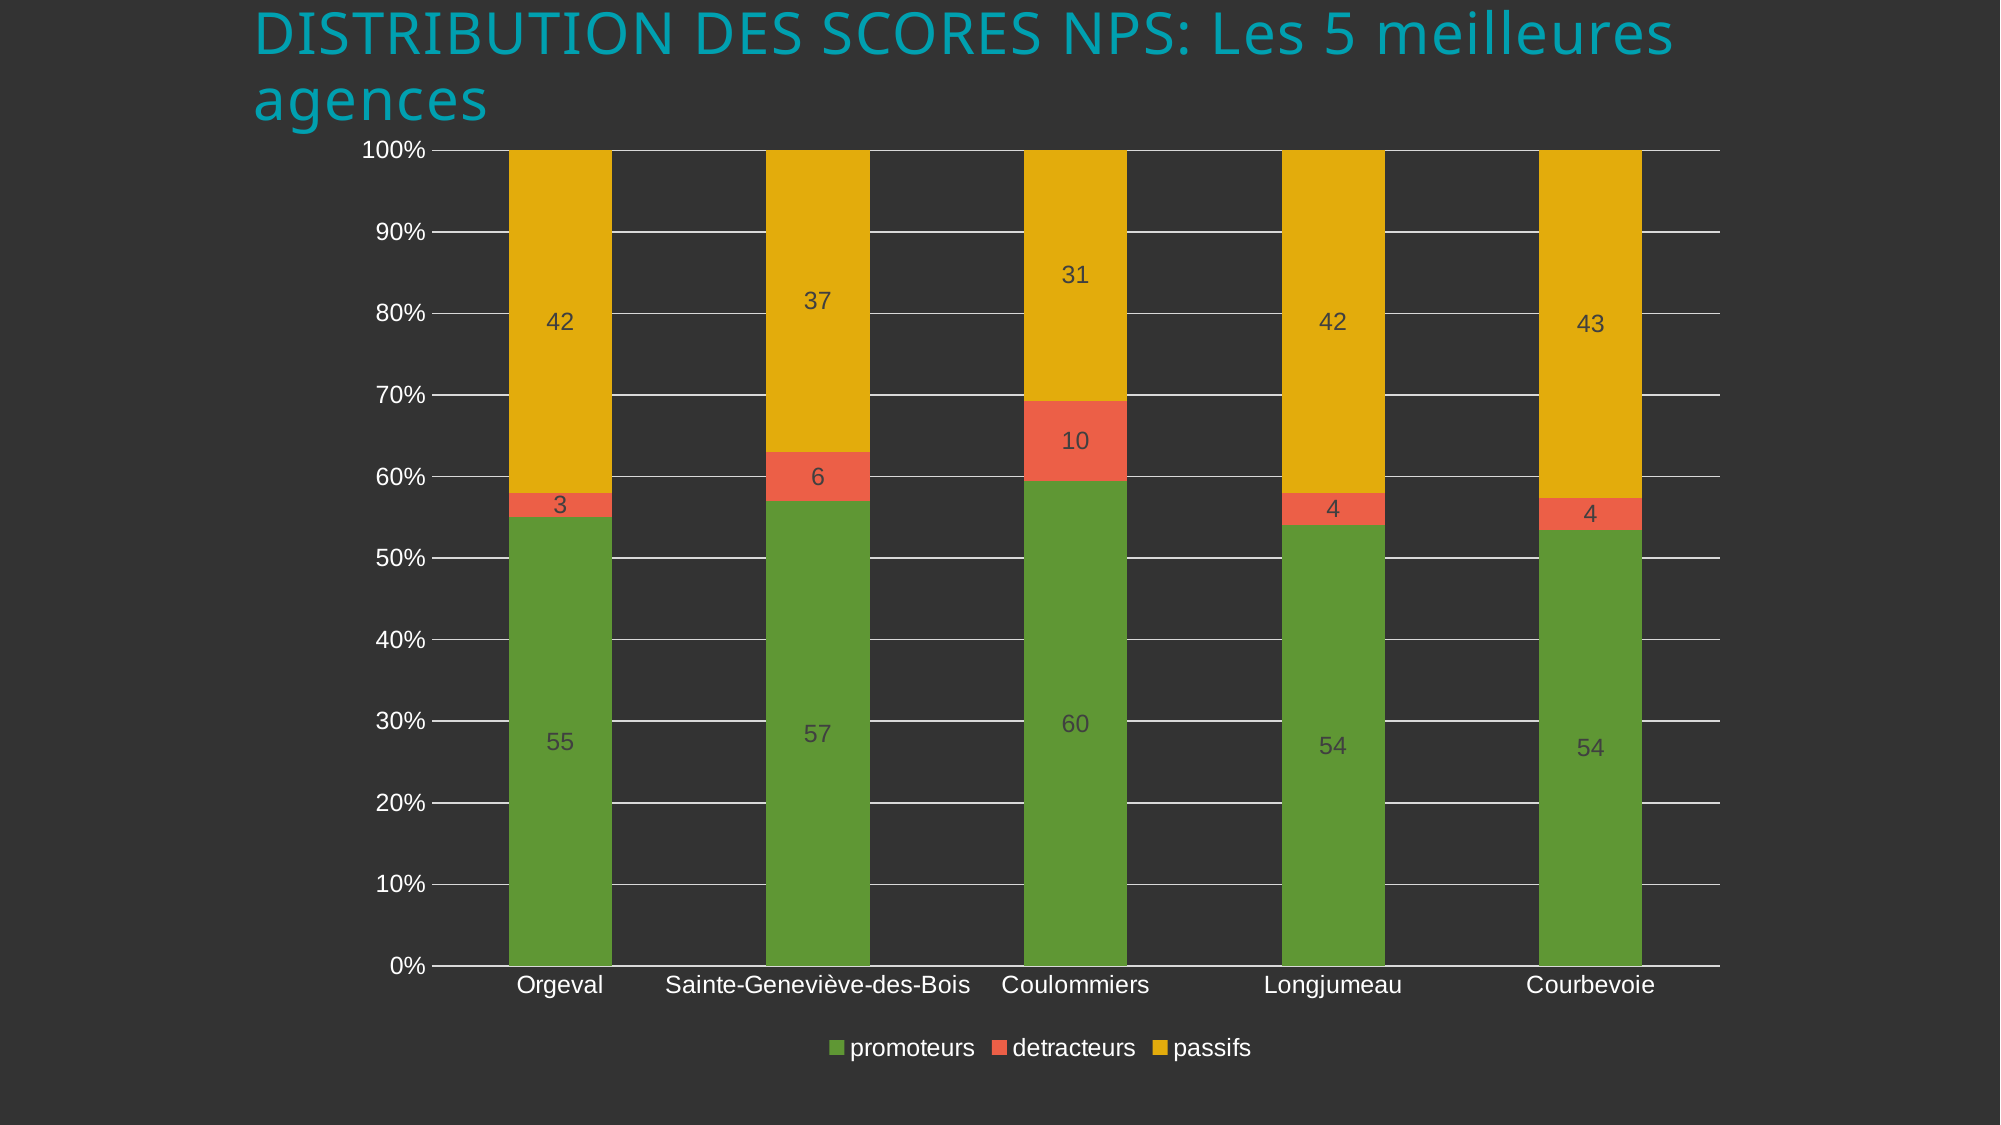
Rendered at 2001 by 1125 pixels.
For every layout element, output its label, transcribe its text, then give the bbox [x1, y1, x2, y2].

chart [332, 117, 1749, 1067]
text_box DISTRIBUTION DES SCORES NPS: Les 5 meilleures agences [253, 34, 1737, 100]
